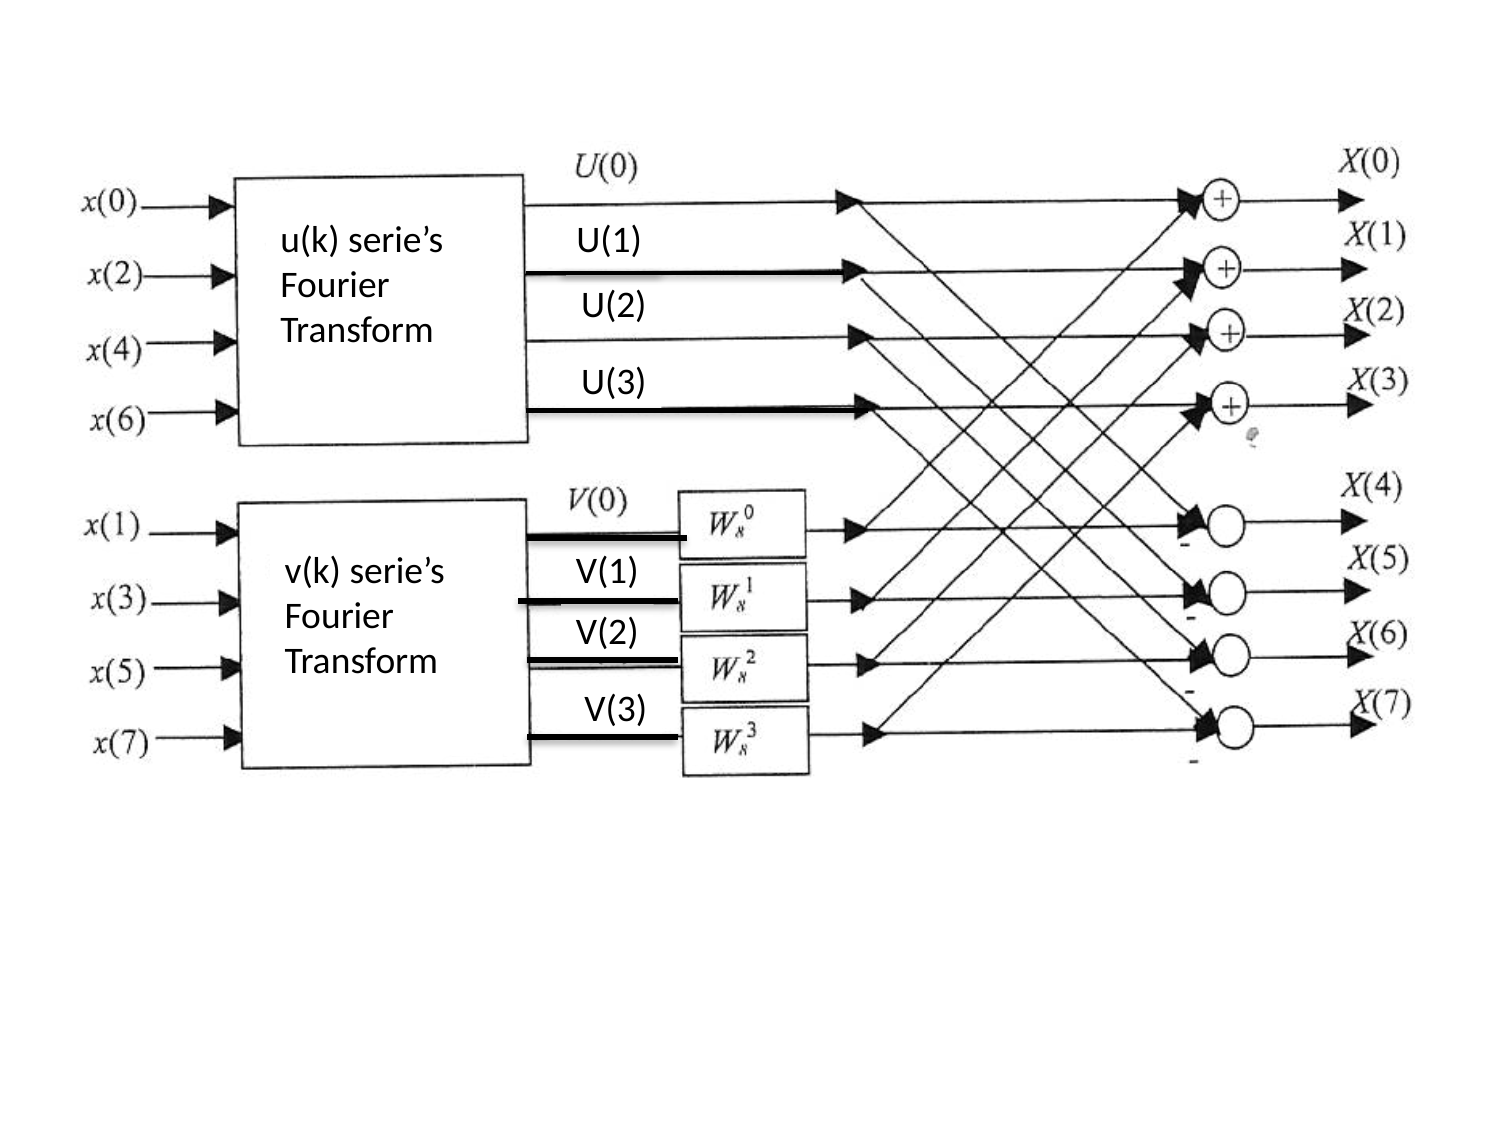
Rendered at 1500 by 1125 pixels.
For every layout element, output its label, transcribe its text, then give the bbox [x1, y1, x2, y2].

text_box v(k) serie’s Fourier Transform [269, 538, 400, 689]
picture [39, 0, 1455, 1125]
text_box u(k) serie’s Fourier Transform [265, 208, 400, 358]
